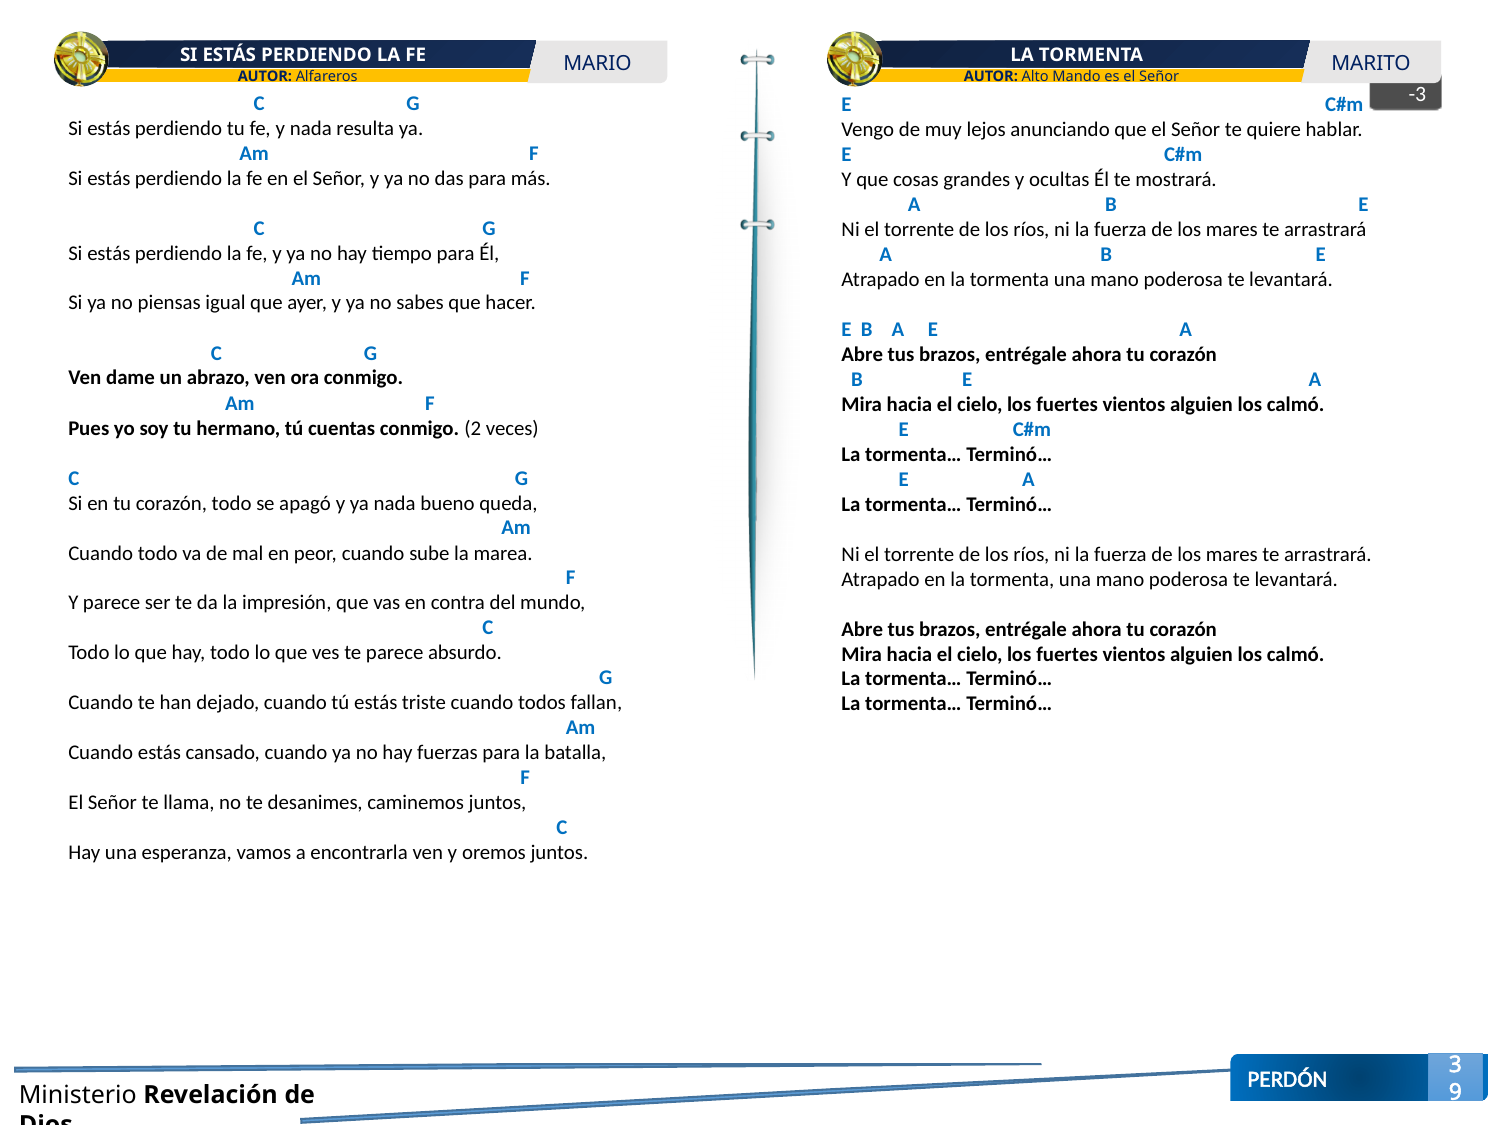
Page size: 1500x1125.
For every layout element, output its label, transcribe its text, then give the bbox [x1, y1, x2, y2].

text_box AUTOR: Alto Mando es el Señor [883, 68, 1306, 84]
picture [52, 31, 109, 87]
text_box MARIO [526, 39, 669, 85]
text_box LA TORMENTA [883, 39, 1311, 69]
text_box E C#m Vengo de muy lejos anunciando que el Señor te quiere hablar. E C#m Y que cosas grandes y ocultas Él te mostrará. A B E Ni el torrente de los ríos, ni la fuerza de los mares te arrastrará A B E Atrapado en la tormenta una mano poderosa te levantará. E B A E A Abre tus brazos, entrégale ahora tu corazón B E A Mira hacia el cielo, los fuertes vientos alguien los calmó. E C#m La tormenta… Terminó… E A La tormenta… Terminó… Ni el torrente de los ríos, ni la fuerza de los mares te arrastrará. Atrapado en la tormenta, una mano poderosa te levantará. Abre tus brazos, entrégale ahora tu corazón Mira hacia el cielo, los fuertes vientos alguien los calmó. La tormenta… Terminó… La tormenta… Terminó… [826, 83, 1500, 748]
slide_number 39 [1428, 1053, 1483, 1101]
text_box Ministerio Revelación de Dios [3, 1070, 389, 1125]
text_box MARITO [1300, 39, 1443, 85]
text_box SI ESTÁS PERDIENDO LA FE [109, 39, 538, 69]
picture [1359, 68, 1456, 120]
text_box C G Si estás perdiendo tu fe, y nada resulta ya. Am F Si estás perdiendo la fe en el Señor, y ya no das para más. C G Si estás perdiendo la fe, y ya no hay tiempo para Él, Am F Si ya no piensas igual que ayer, y ya no sabes que hacer. C G Ven dame un abrazo, ven ora conmigo. Am F Pues yo soy tu hermano, tú cuentas conmigo. (2 veces) C G Si en tu corazón, todo se apagó y ya nada bueno queda, Am Cuando todo va de mal en peor, cuando sube la marea. F Y parece ser te da la impresión, que vas en contra del mundo, C Todo lo que hay, todo lo que ves te parece absurdo. G Cuando te han dejado, cuando tú estás triste cuando todos fallan, Am Cuando estás cansado, cuando ya no hay fuerzas para la batalla, F El Señor te llama, no te desanimes, caminemos juntos, C Hay una esperanza, vamos a encontrarla ven y oremos juntos. [53, 82, 768, 872]
text_box PERDÓN [1228, 1052, 1490, 1103]
picture [826, 31, 883, 87]
text_box AUTOR: Alfareros [109, 68, 533, 84]
text_box [389, 1068, 1228, 1119]
picture [434, 39, 1076, 680]
text_box [14, 1063, 1042, 1070]
